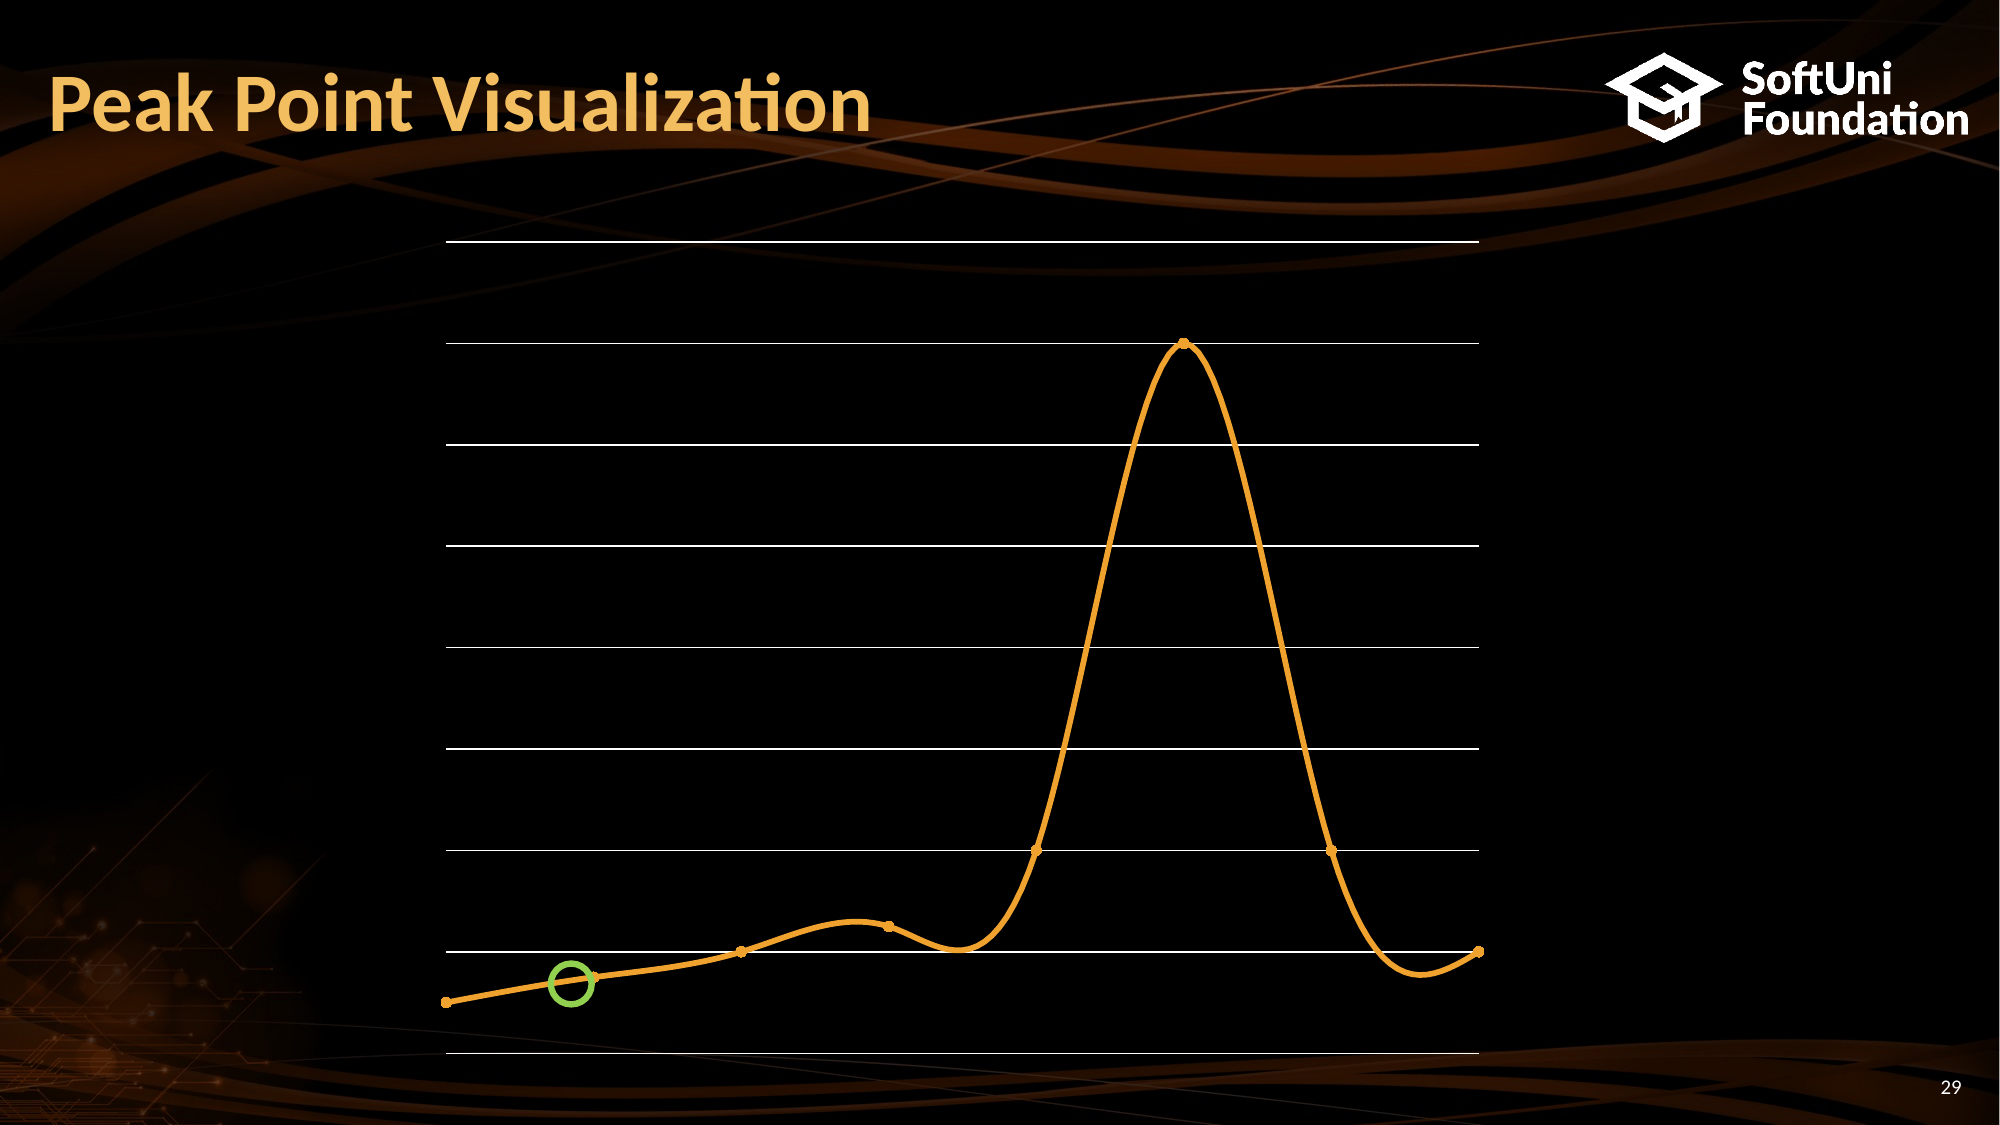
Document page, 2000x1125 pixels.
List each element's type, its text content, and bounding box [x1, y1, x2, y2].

text_box <number> [1897, 1070, 1968, 1103]
picture [0, 0, 2000, 1125]
text_box Peak Point Visualization [30, 6, 1602, 189]
chart [424, 224, 1501, 1071]
